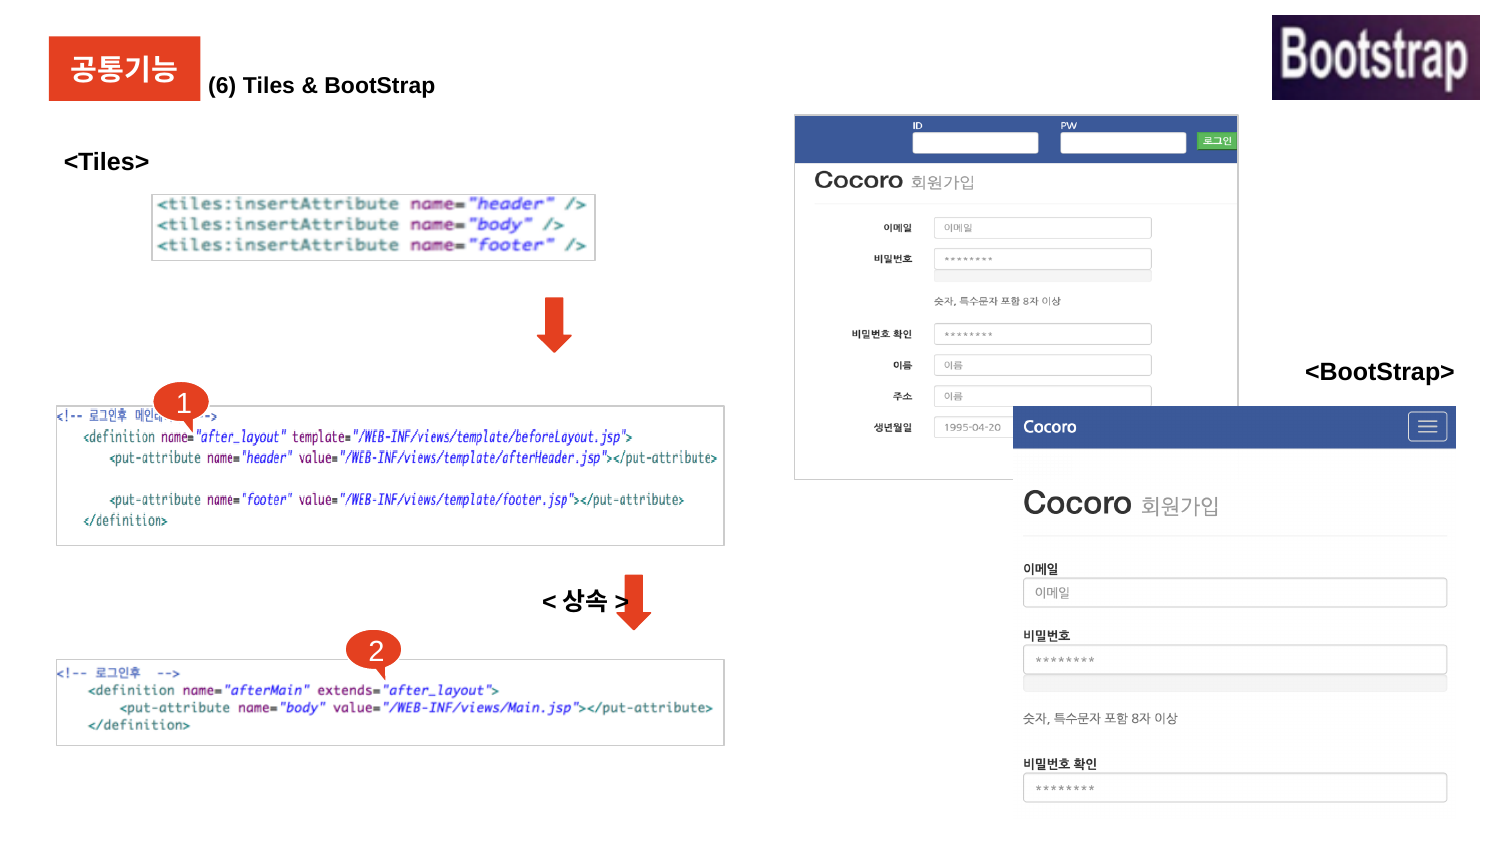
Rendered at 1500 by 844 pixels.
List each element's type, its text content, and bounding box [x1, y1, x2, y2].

text_box <Tiles> [48, 130, 264, 196]
picture [152, 194, 595, 260]
text_box [537, 298, 572, 353]
text_box 공통기능 [48, 36, 201, 101]
text_box <상속> [527, 570, 743, 636]
picture [1271, 15, 1481, 100]
picture [794, 115, 1456, 820]
text_box 2 [344, 628, 403, 658]
picture [56, 406, 724, 545]
picture [56, 660, 724, 746]
text_box 1 [152, 381, 210, 405]
text_box (6) Tiles & BootStrap [193, 55, 799, 143]
text_box <BootStrap> [1290, 340, 1500, 405]
